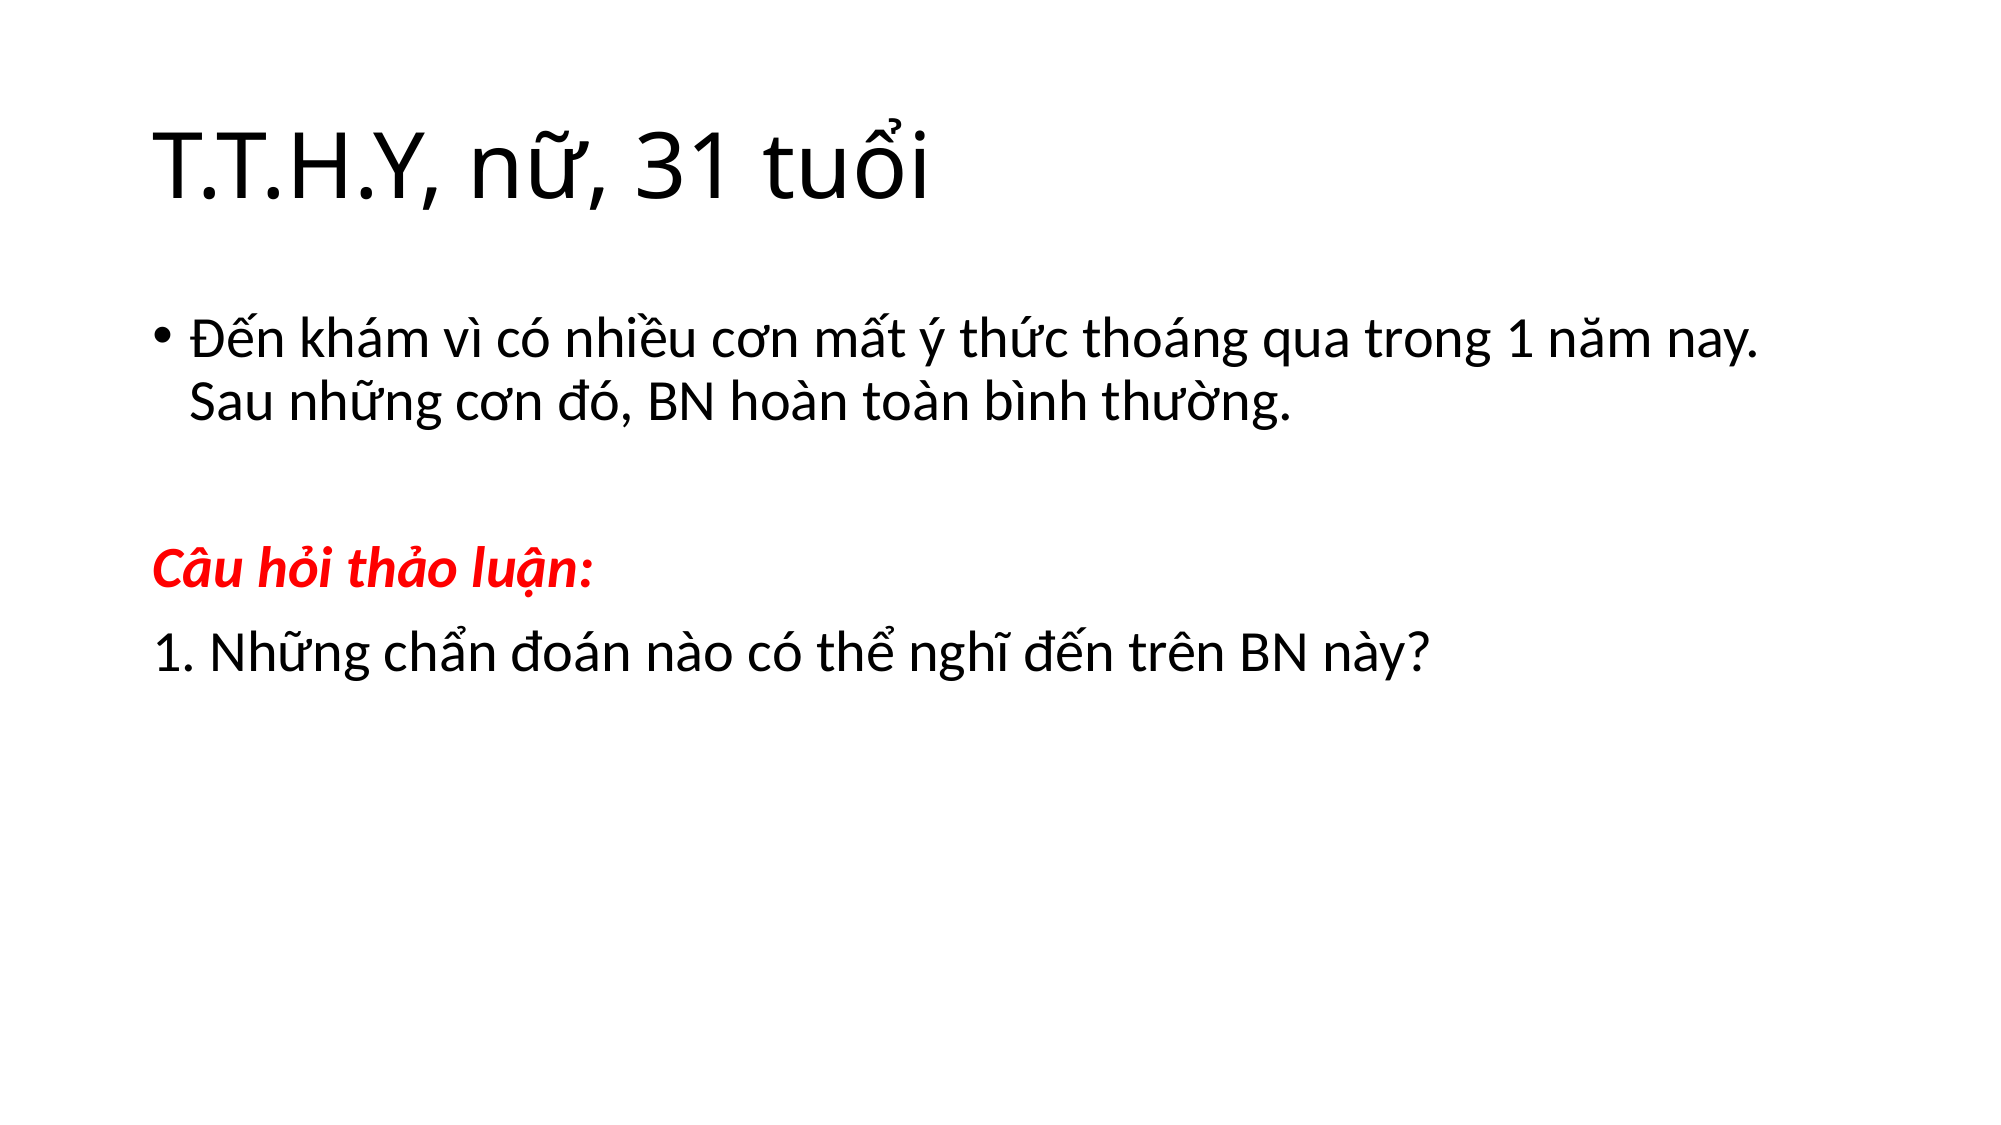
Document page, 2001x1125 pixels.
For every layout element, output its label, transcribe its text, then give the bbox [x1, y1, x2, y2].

list Đến khám vì có nhiều cơn mất ý thức thoáng qua trong 1 năm nay. Sau những cơn đó, BN hoàn toàn bình thường. Câu hỏi thảo luận: 1. Những chẩn đoán nào có thể nghĩ đến trên BN này? [137, 299, 1863, 1014]
title T.T.H.Y, nữ, 31 tuổi [137, 59, 1863, 278]
